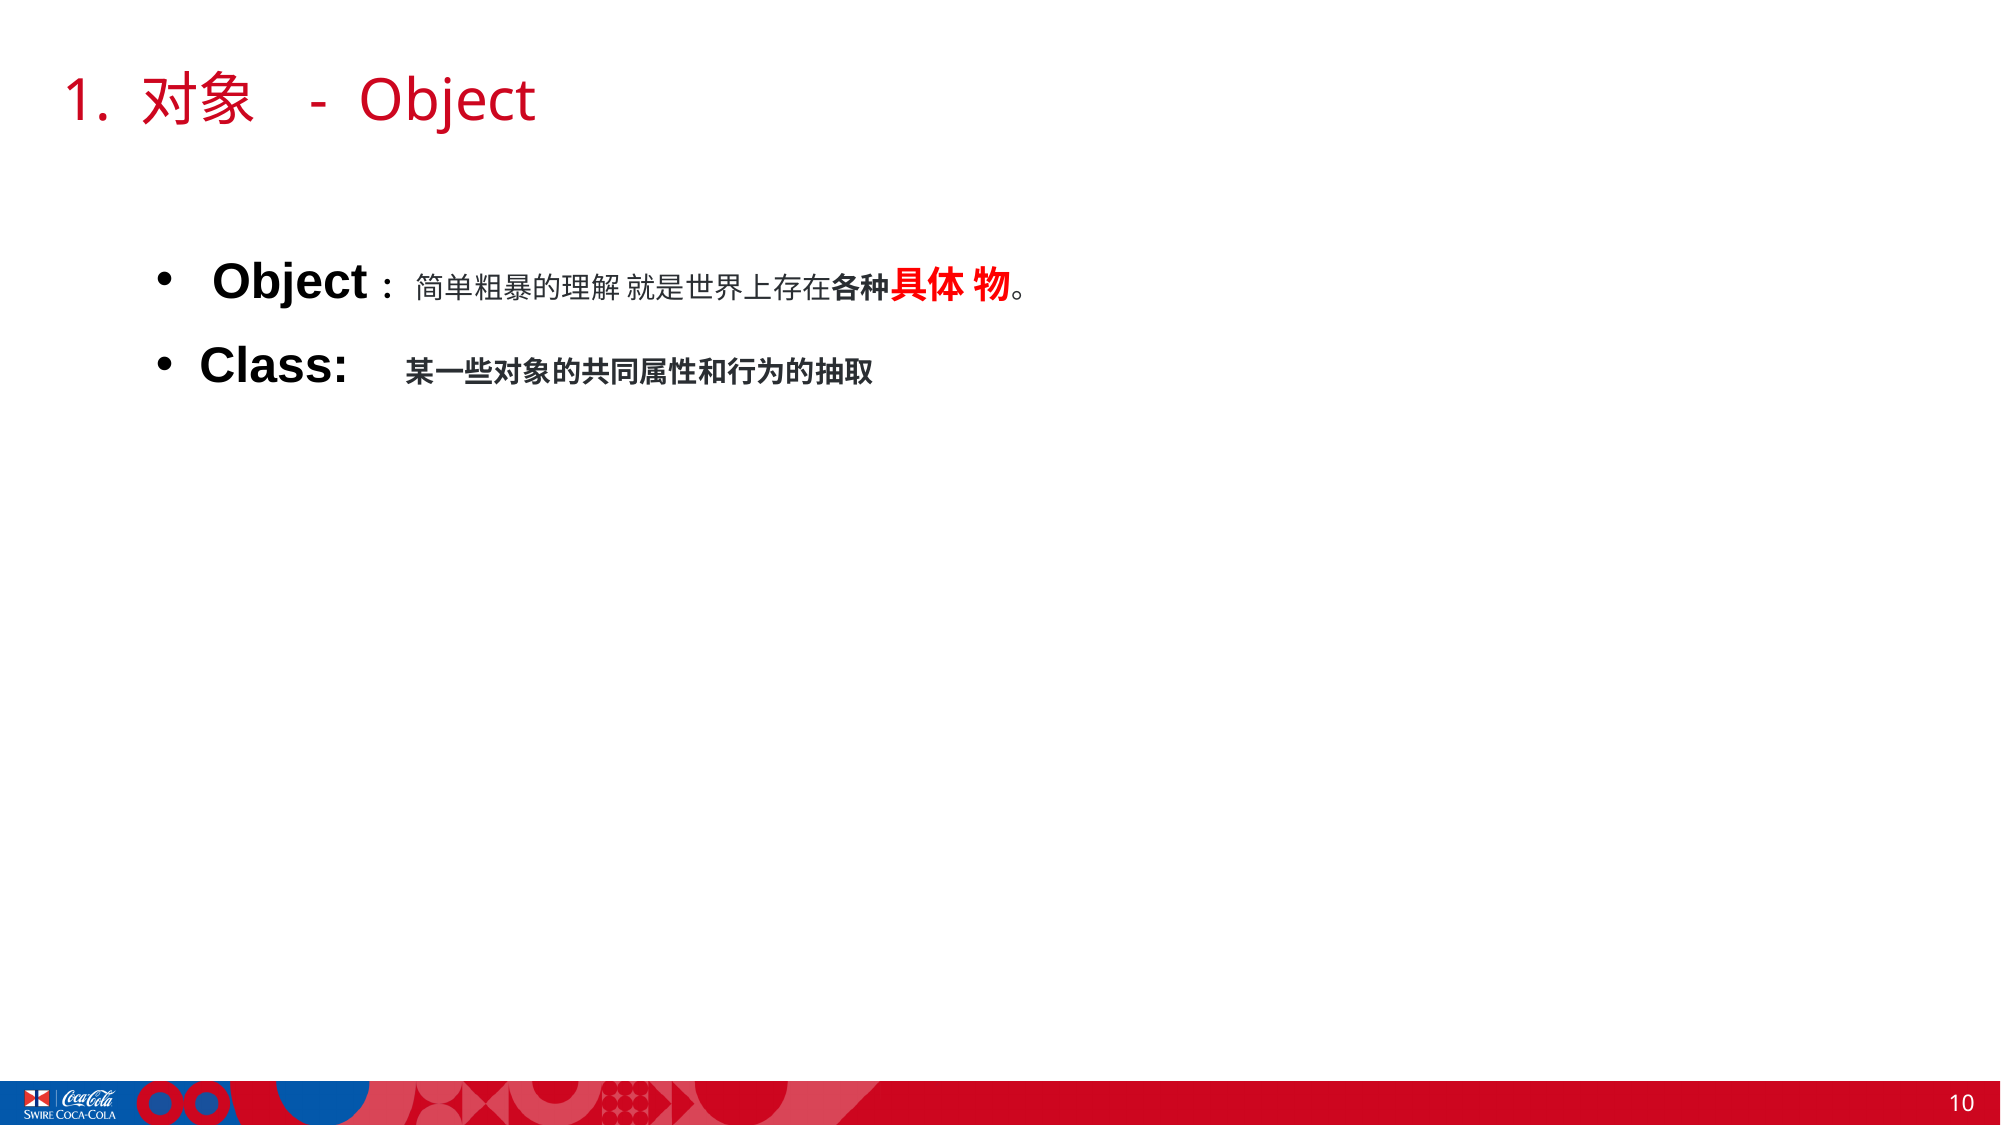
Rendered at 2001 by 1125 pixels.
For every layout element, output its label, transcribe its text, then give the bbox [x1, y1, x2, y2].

picture [0, 0, 2001, 1125]
text_box Object： 简单粗暴的理解 就是世界上存在各种具体 物。 Class: 某一些对象的共同属性和行为的抽取 [141, 229, 1142, 455]
title 1. 对象 - Object [47, 47, 1912, 157]
slide_number 10 [1833, 1083, 1991, 1125]
